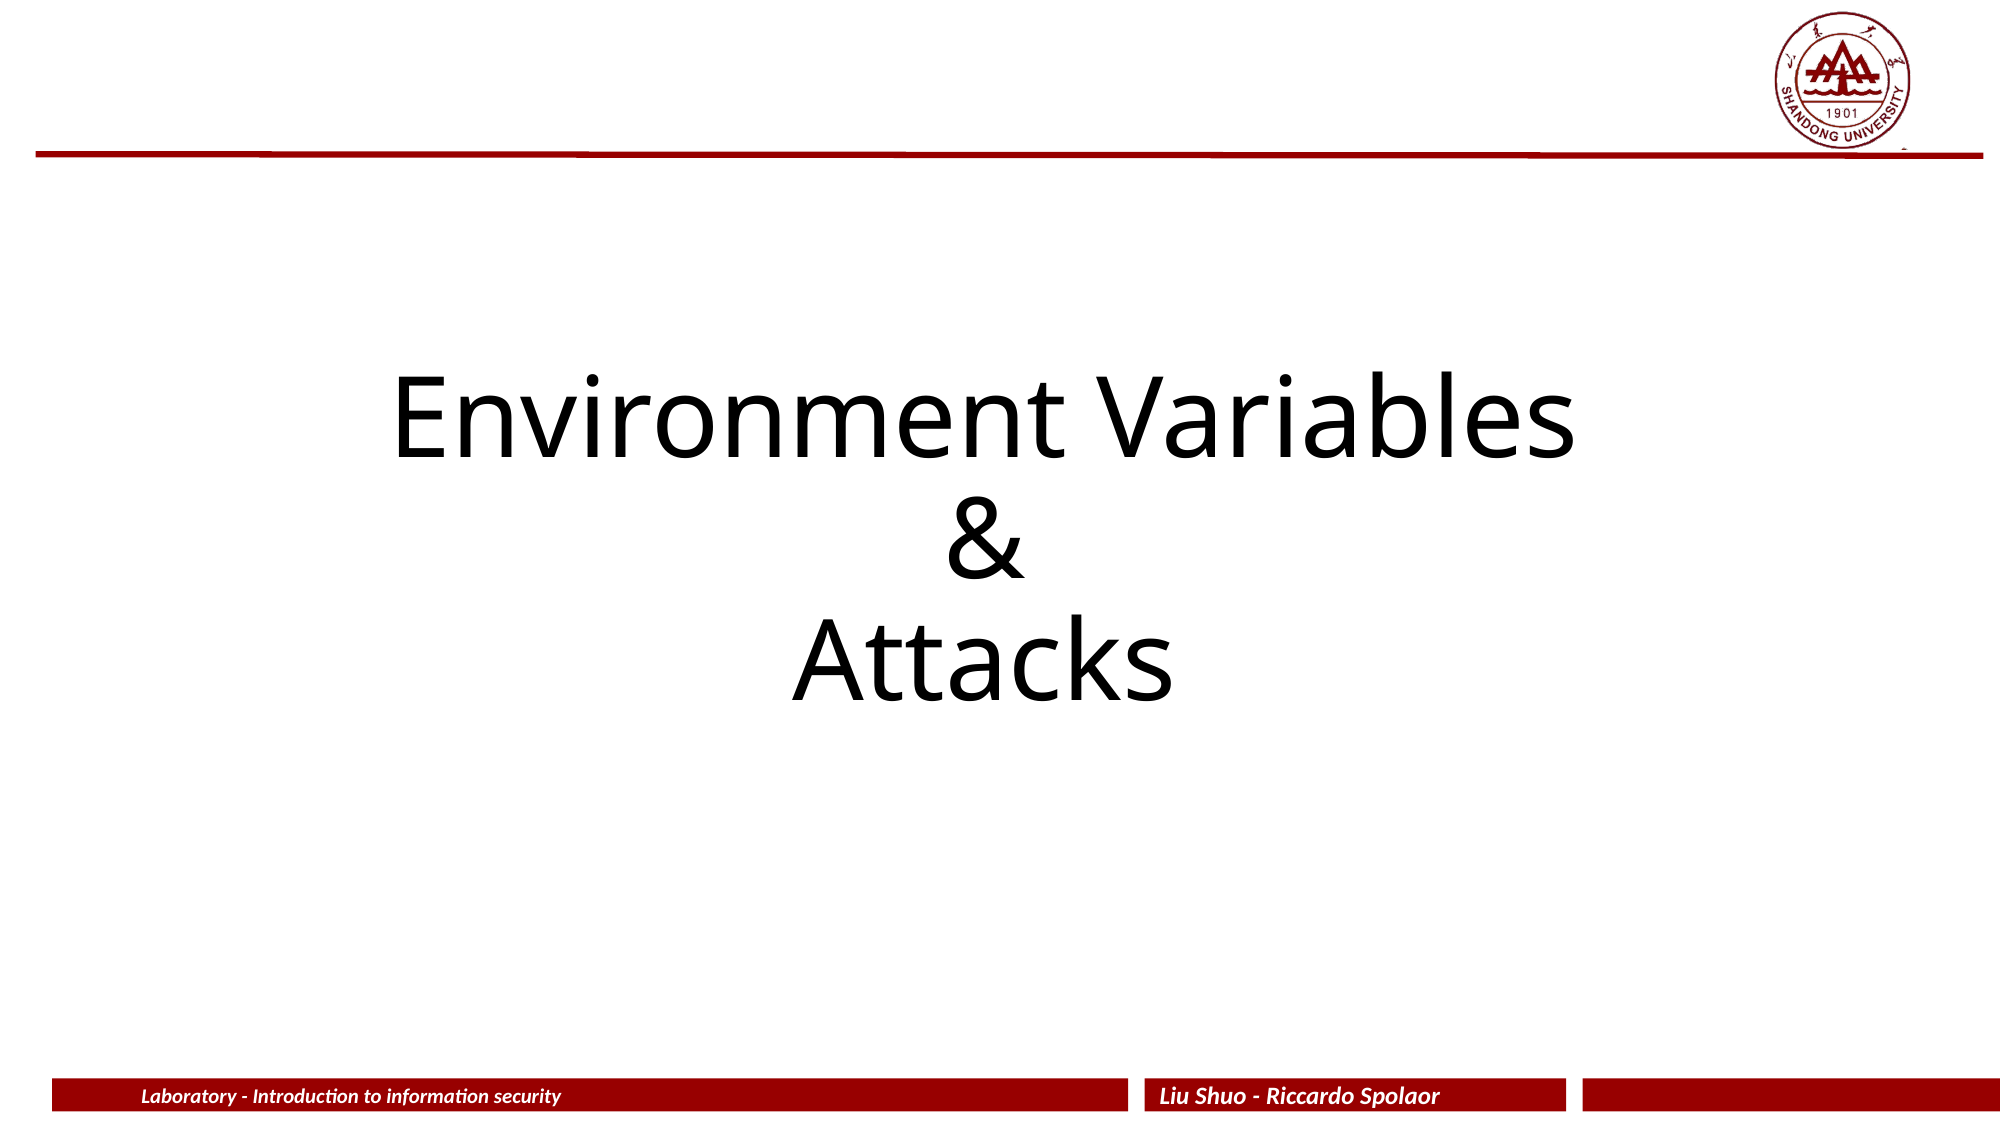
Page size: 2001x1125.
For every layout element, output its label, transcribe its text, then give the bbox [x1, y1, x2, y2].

title Environment Variables & Attacks [234, 351, 1735, 733]
picture [1774, 10, 1911, 150]
